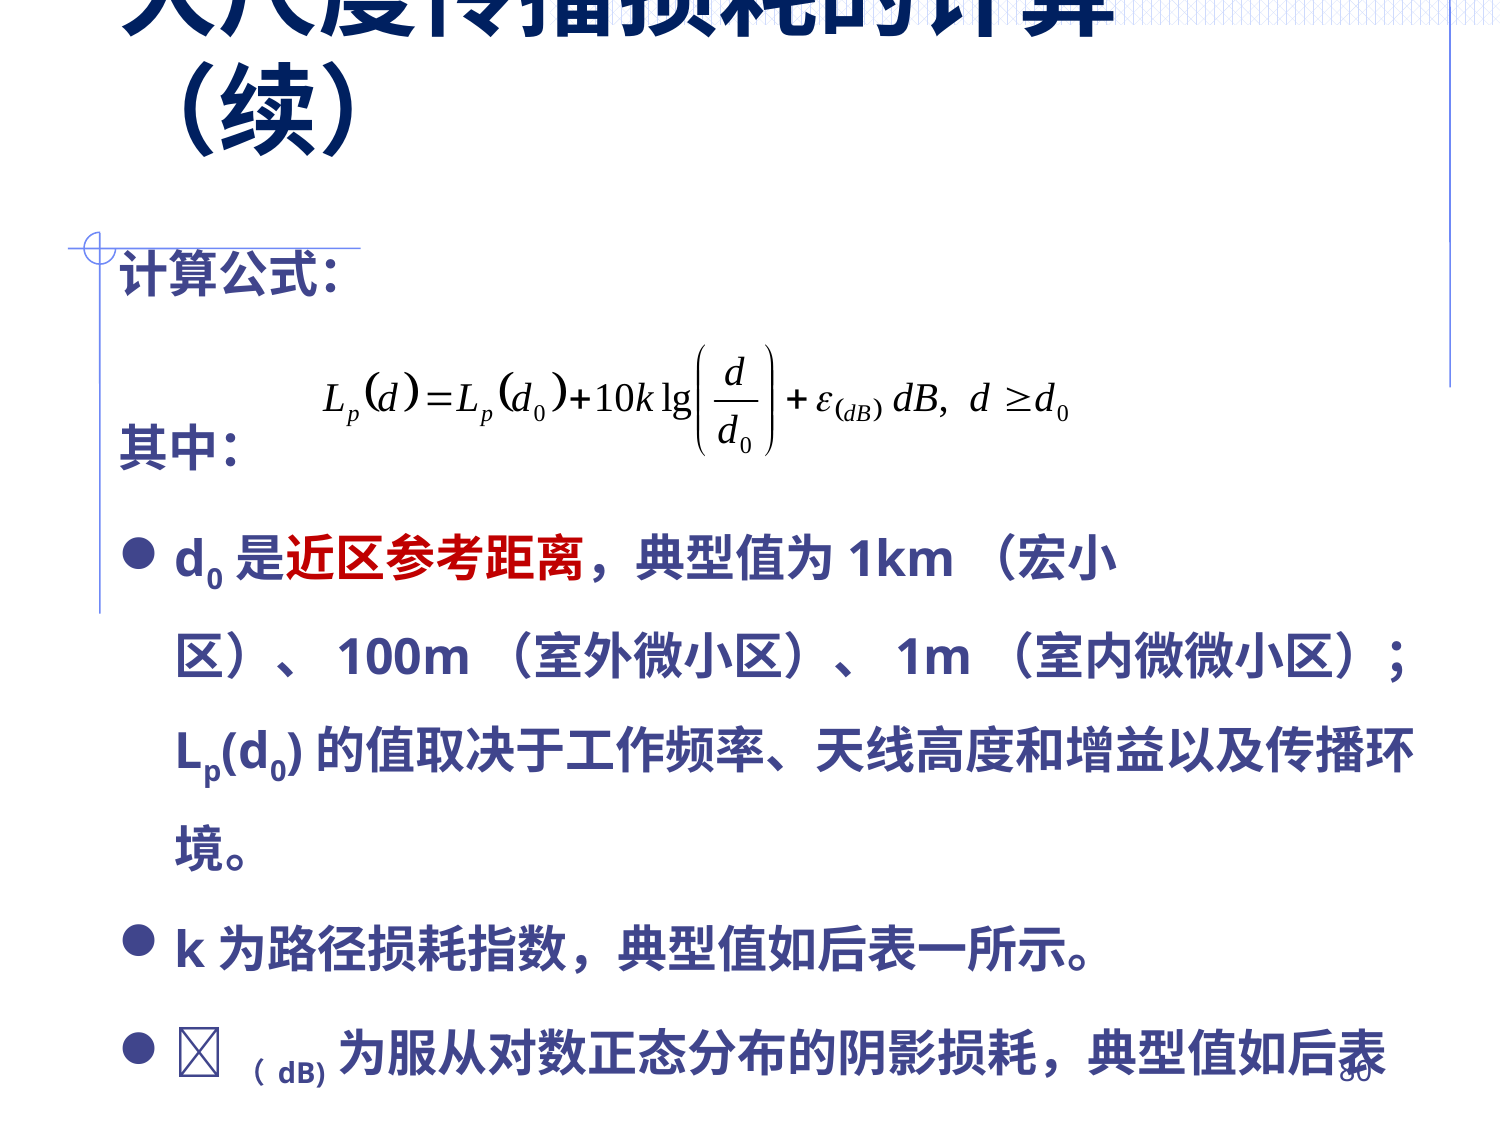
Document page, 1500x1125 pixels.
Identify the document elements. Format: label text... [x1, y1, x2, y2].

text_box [315, 335, 1076, 466]
slide_number 79 [1074, 1025, 1388, 1100]
list 计算公式： 其中： d0是近区参考距离，典型值为1km（宏小区）、100m（室外微小区）、1m（室内微微小区）；Lp(d0)的值取决于工作频率、天线高度和增益以及传播环境。 k为路径损耗指数，典型值如后表一所示。 （dB)为服从对数正态分布的阴影损耗，典型值如后表二所示。 [103, 246, 1436, 922]
title 大尺度传播损耗的计算（续） [103, 84, 1379, 176]
